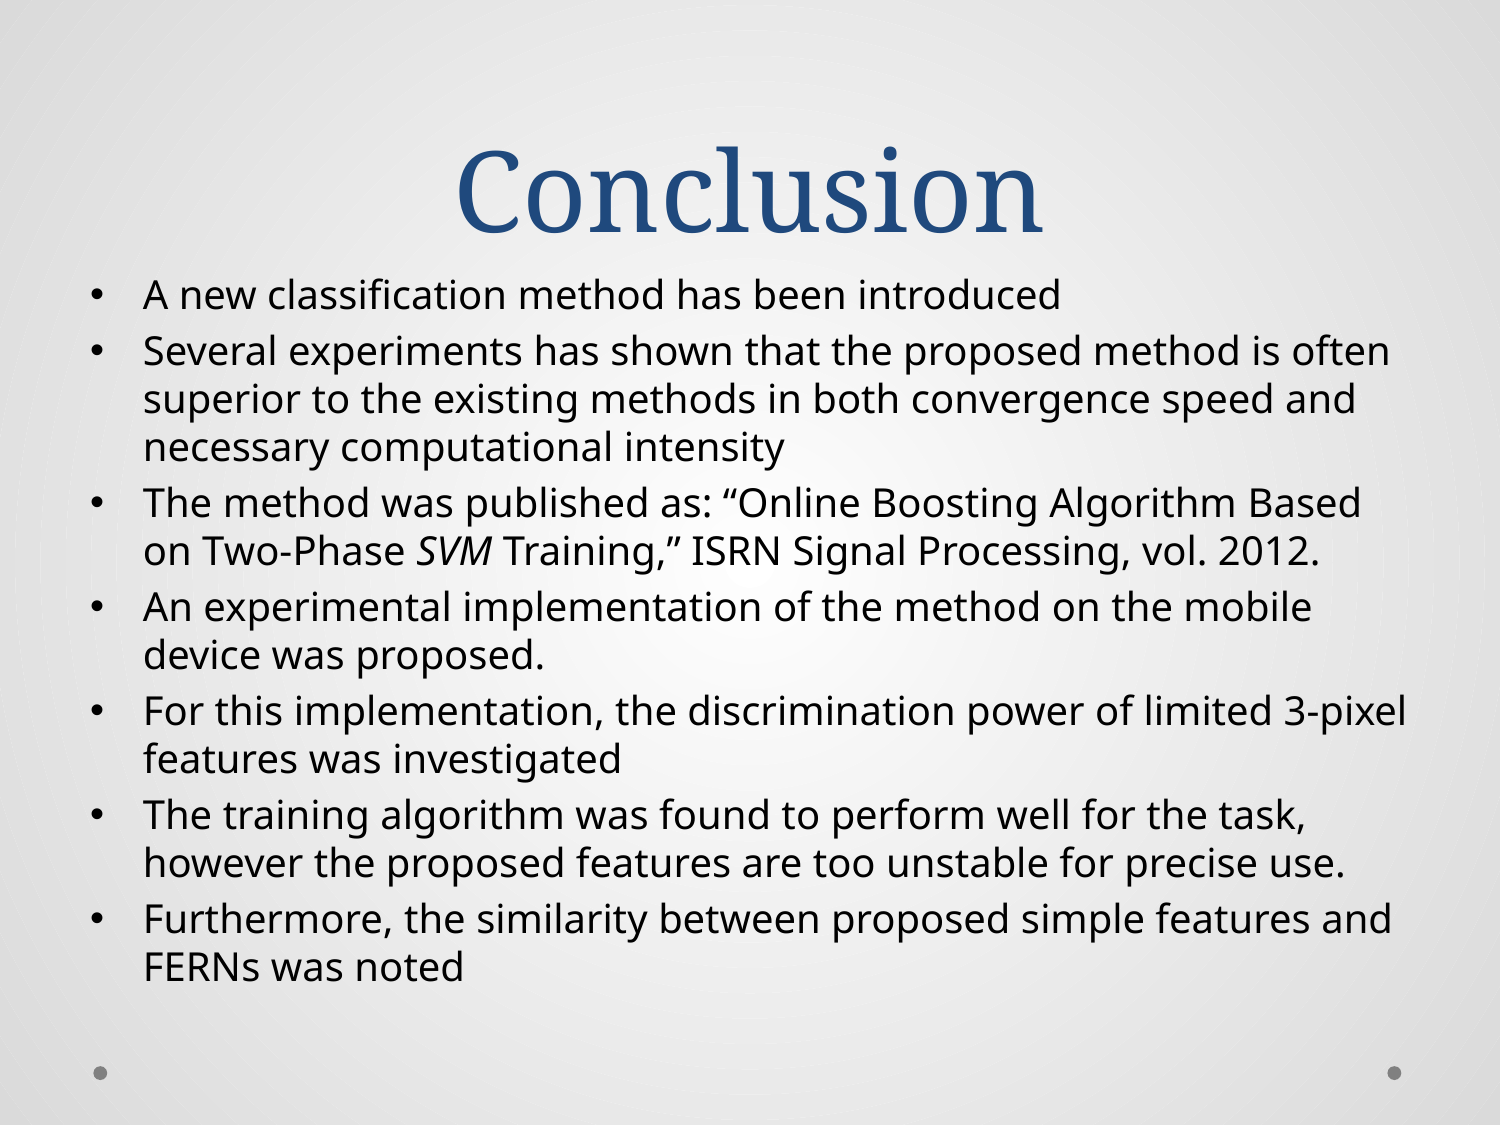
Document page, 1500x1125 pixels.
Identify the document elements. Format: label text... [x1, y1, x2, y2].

list A new classification method has been introduced Several experiments has shown that the proposed method is often superior to the existing methods in both convergence speed and necessary computational intensity The method was published as: “Online Boosting Algorithm Based on Two-Phase SVM Training,” ISRN Signal Processing, vol. 2012. An experimental implementation of the method on the mobile device was proposed. For this implementation, the discrimination power of limited 3-pixel features was investigated The training algorithm was found to perform well for the task, however the proposed features are too unstable for precise use. Furthermore, the similarity between proposed simple features and FERNs was noted [75, 262, 1425, 1005]
title Conclusion [75, 0, 1425, 262]
